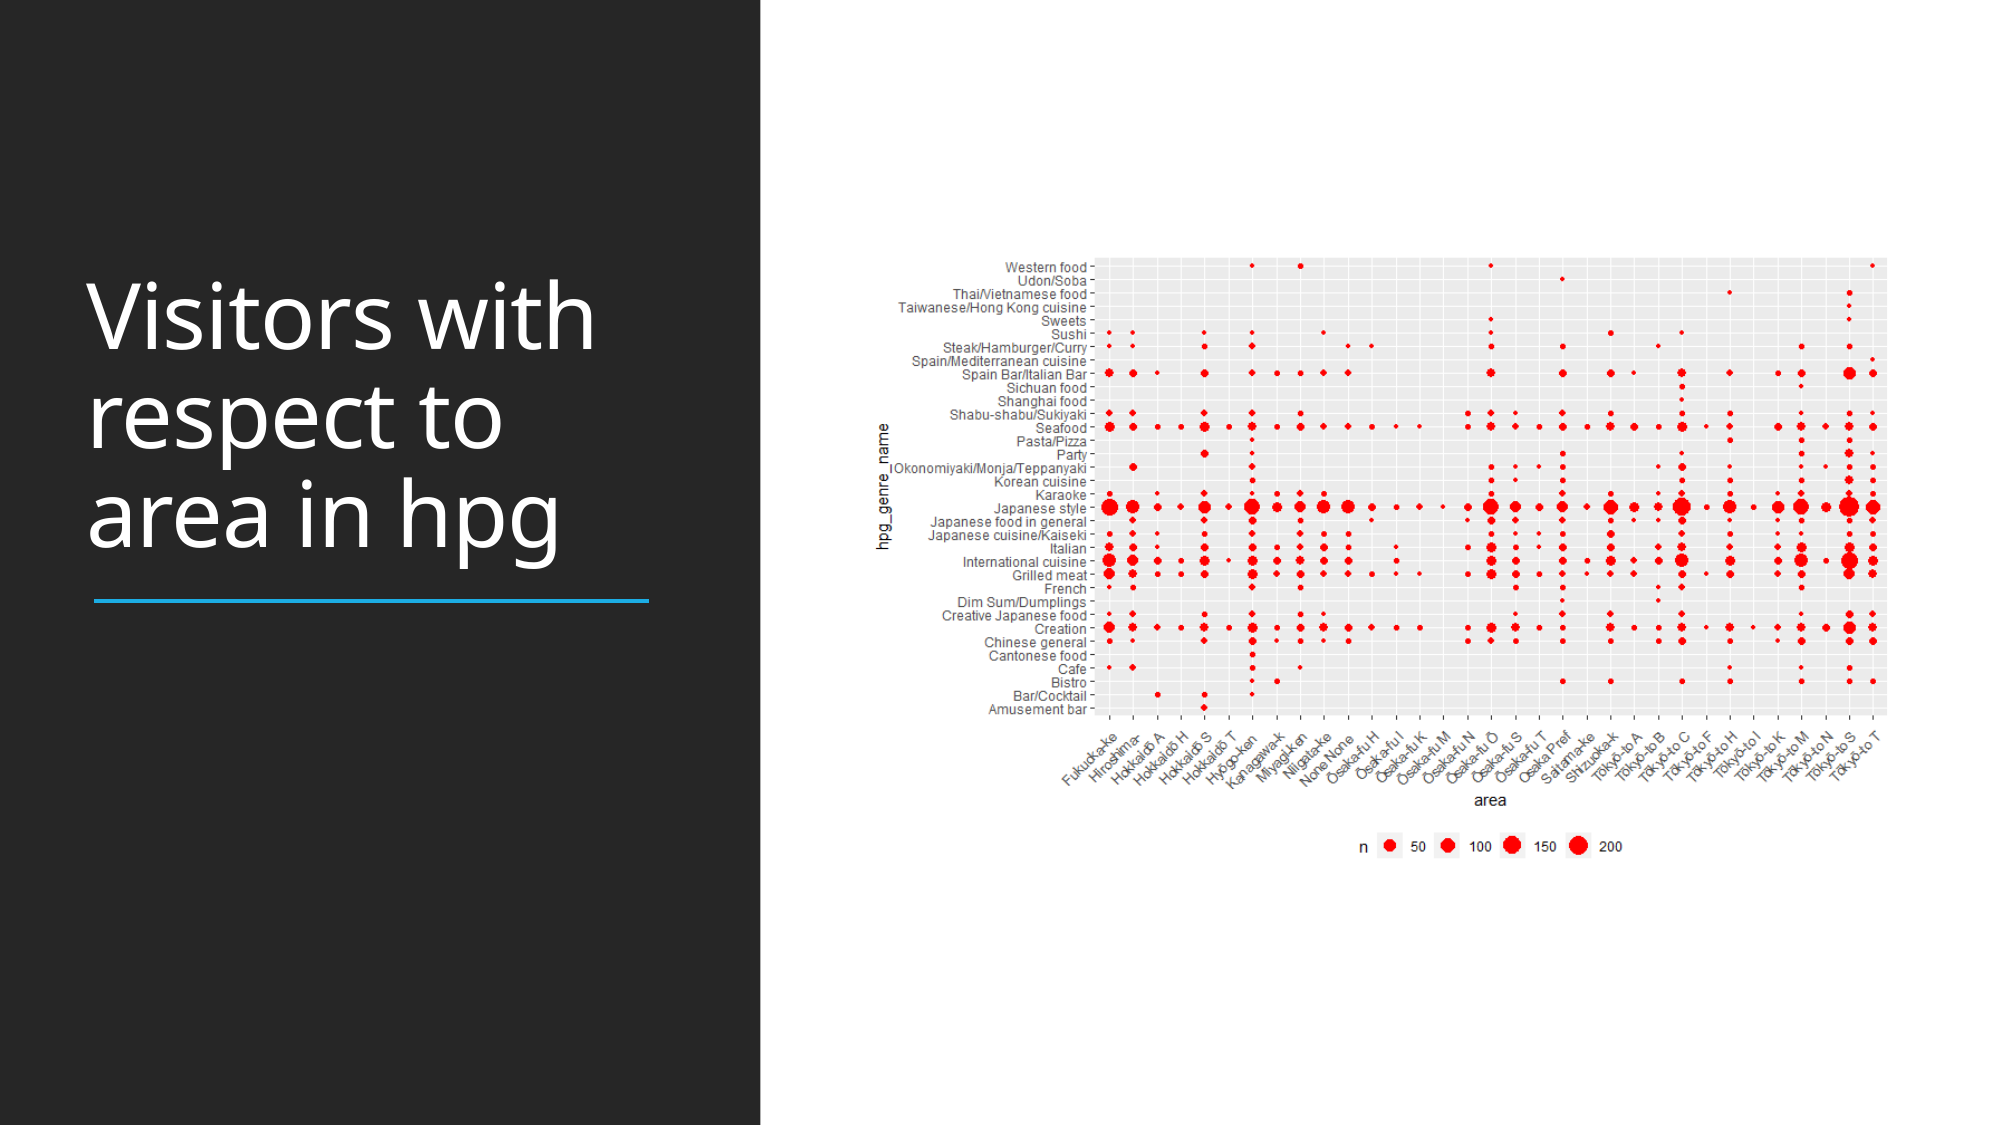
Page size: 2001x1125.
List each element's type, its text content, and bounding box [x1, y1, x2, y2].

text_box [762, 0, 2000, 1125]
picture [865, 249, 1897, 876]
text_box [0, 0, 762, 1125]
title Visitors with respect to area in hpg [71, 104, 672, 575]
